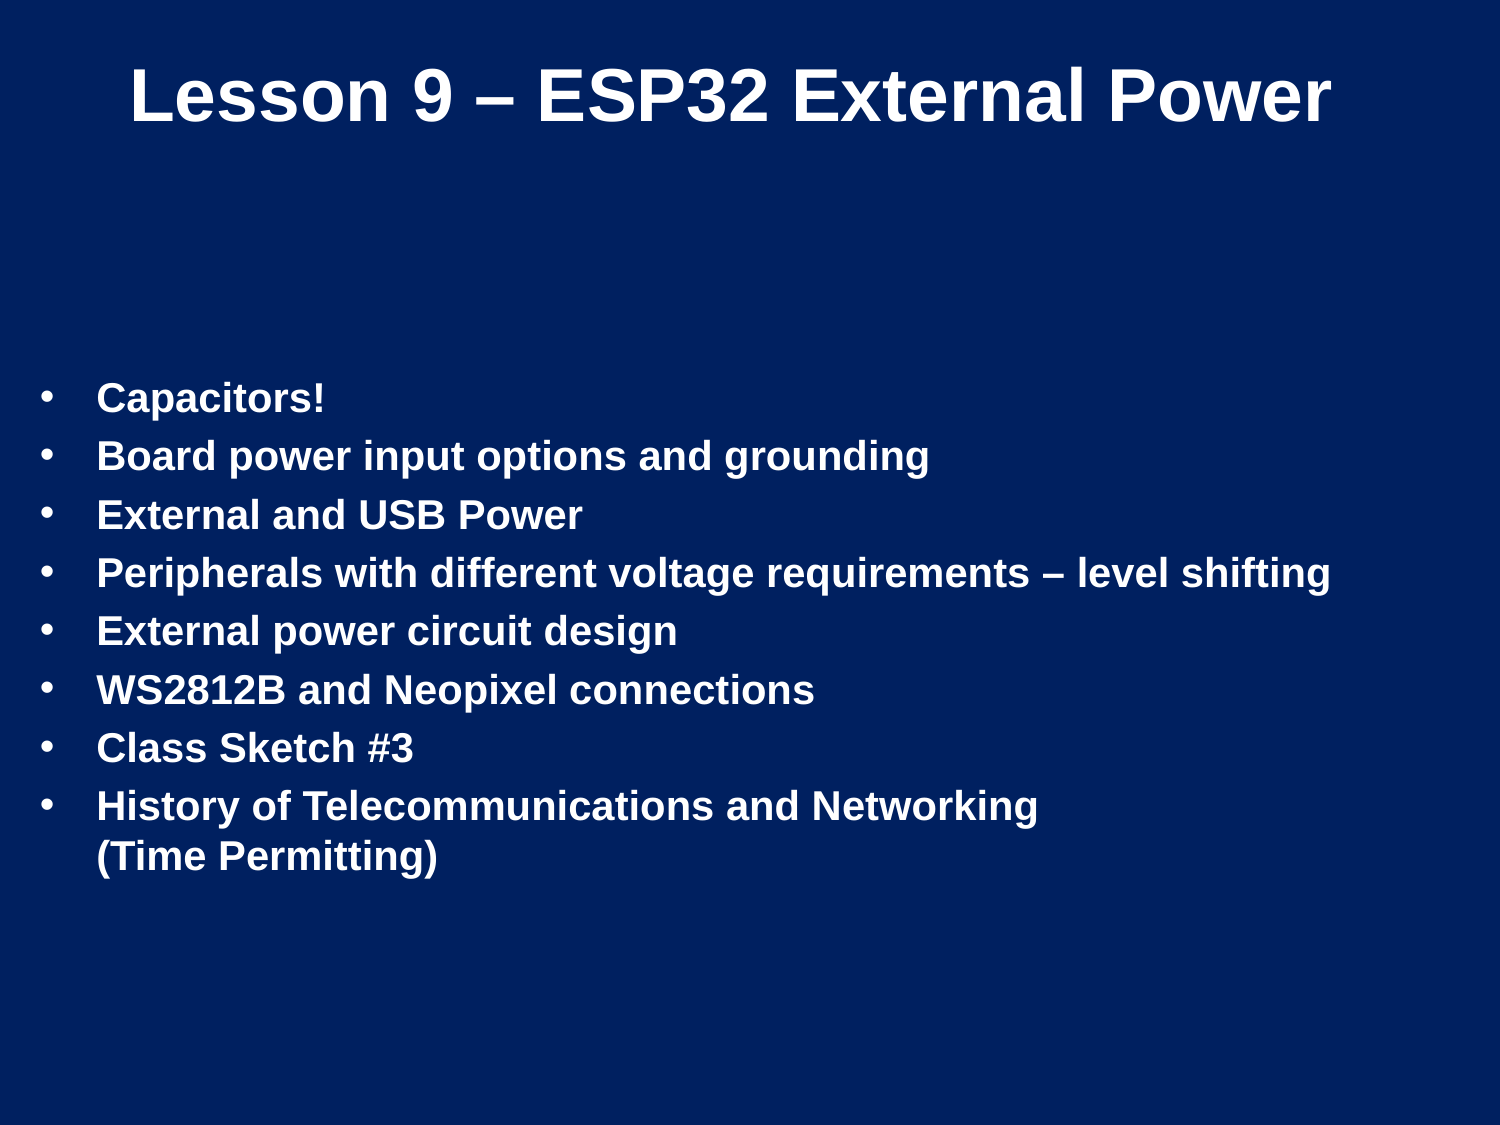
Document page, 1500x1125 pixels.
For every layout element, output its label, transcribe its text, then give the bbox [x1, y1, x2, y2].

list Capacitors! Board power input options and grounding External and USB Power Peripherals with different voltage requirements – level shifting External power circuit design WS2812B and Neopixel connections Class Sketch #3 History of Telecommunications and Networking (Time Permitting) [24, 162, 1450, 1088]
title Lesson 9 – ESP32 External Power [37, 45, 1425, 138]
